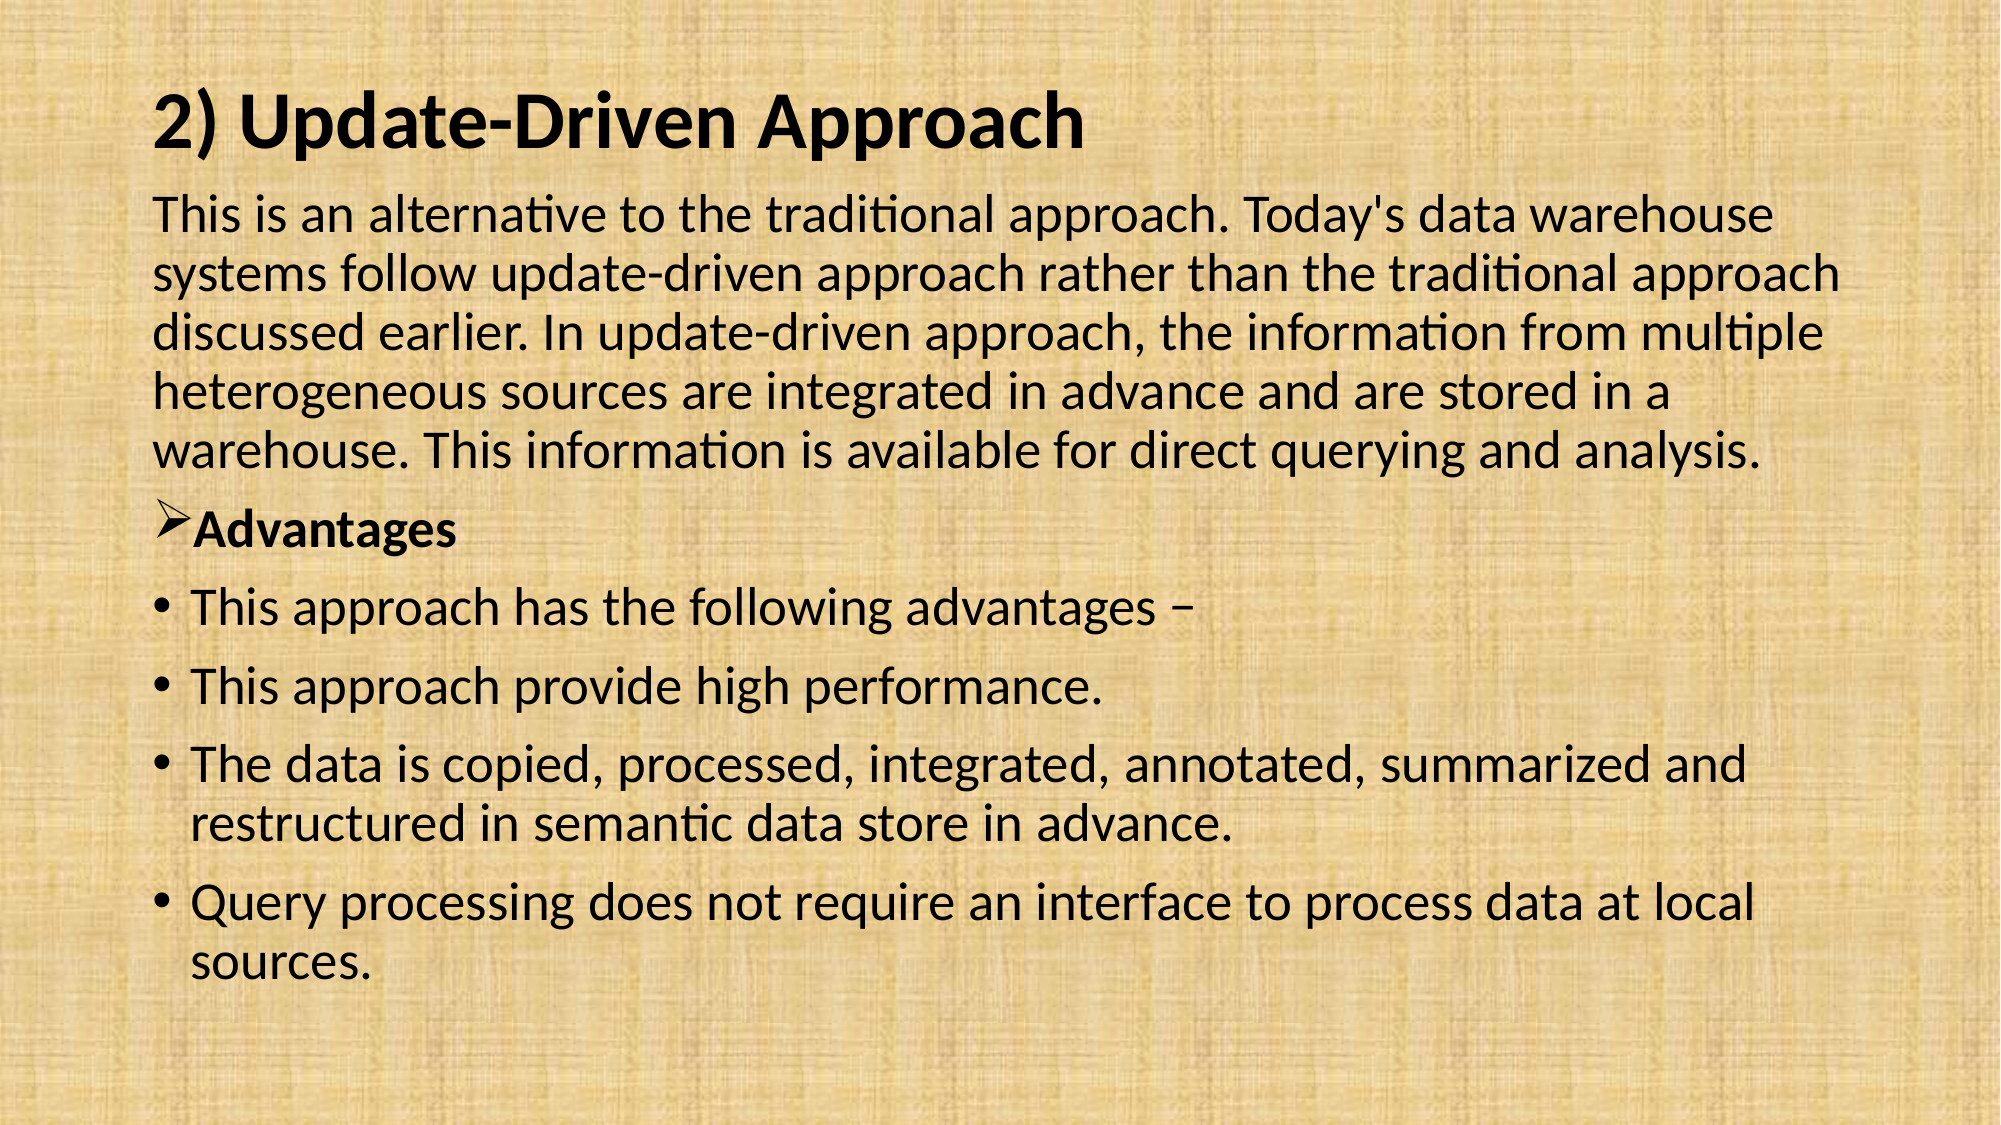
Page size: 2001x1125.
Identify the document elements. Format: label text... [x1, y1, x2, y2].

list 2) Update-Driven Approach This is an alternative to the traditional approach. Today's data warehouse systems follow update-driven approach rather than the traditional approach discussed earlier. In update-driven approach, the information from multiple heterogeneous sources are integrated in advance and are stored in a warehouse. This information is available for direct querying and analysis. Advantages This approach has the following advantages − This approach provide high performance. The data is copied, processed, integrated, annotated, summarized and restructured in semantic data store in advance. Query processing does not require an interface to process data at local sources. [137, 69, 1863, 1014]
picture [0, 0, 2001, 1125]
